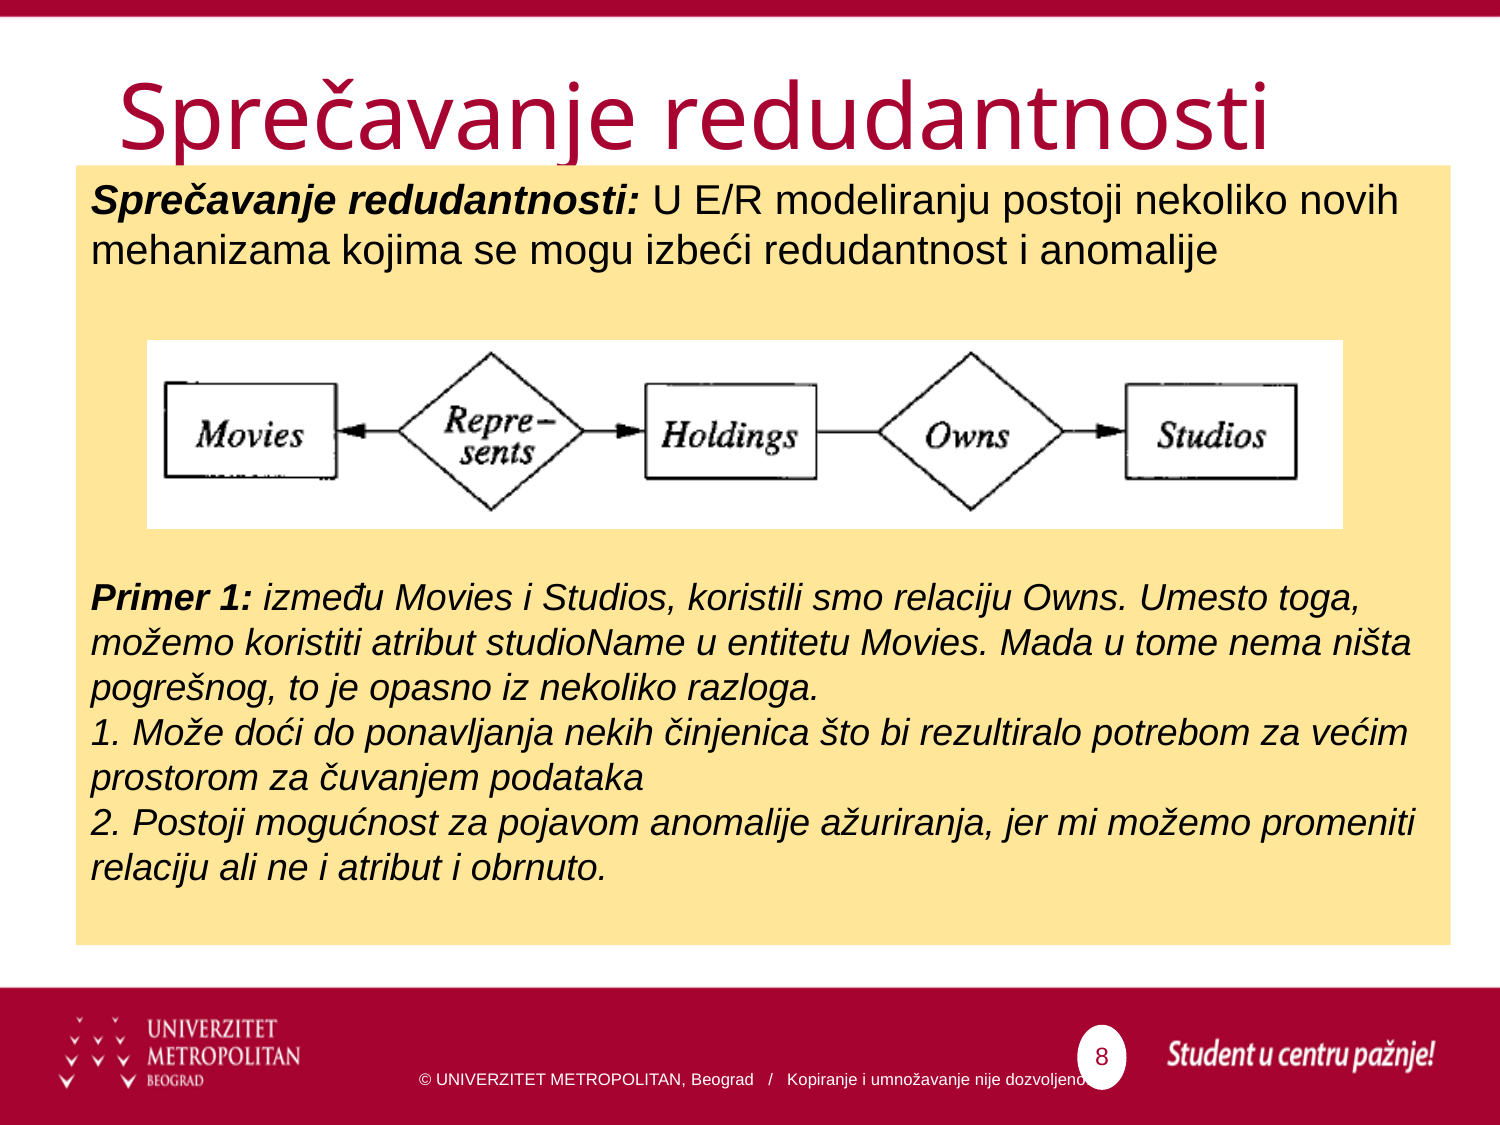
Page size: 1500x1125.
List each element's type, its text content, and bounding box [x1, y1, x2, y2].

title Sprečavanje redudantnosti [103, 63, 1397, 165]
picture [0, 0, 1500, 1125]
text_box Sprečavanje redudantnosti: U E/R modeliranju postoji nekoliko novih mehanizama kojima se mogu izbeći redudantnost i anomalije Primer 1: između Movies i Studios, koristili smo relaciju Owns. Umesto toga, možemo koristiti atribut studioName u entitetu Movies. Mada u tome nema ništa pogrešnog, to je opasno iz nekoliko razloga. 1. Može doći do ponavljanja nekih činjenica što bi rezultiralo potrebom za većim prostorom za čuvanjem podataka 2. Postoji mogućnost za pojavom anomalije ažuriranja, jer mi možemo promeniti relaciju ali ne i atribut i obrnuto. [76, 165, 1451, 946]
